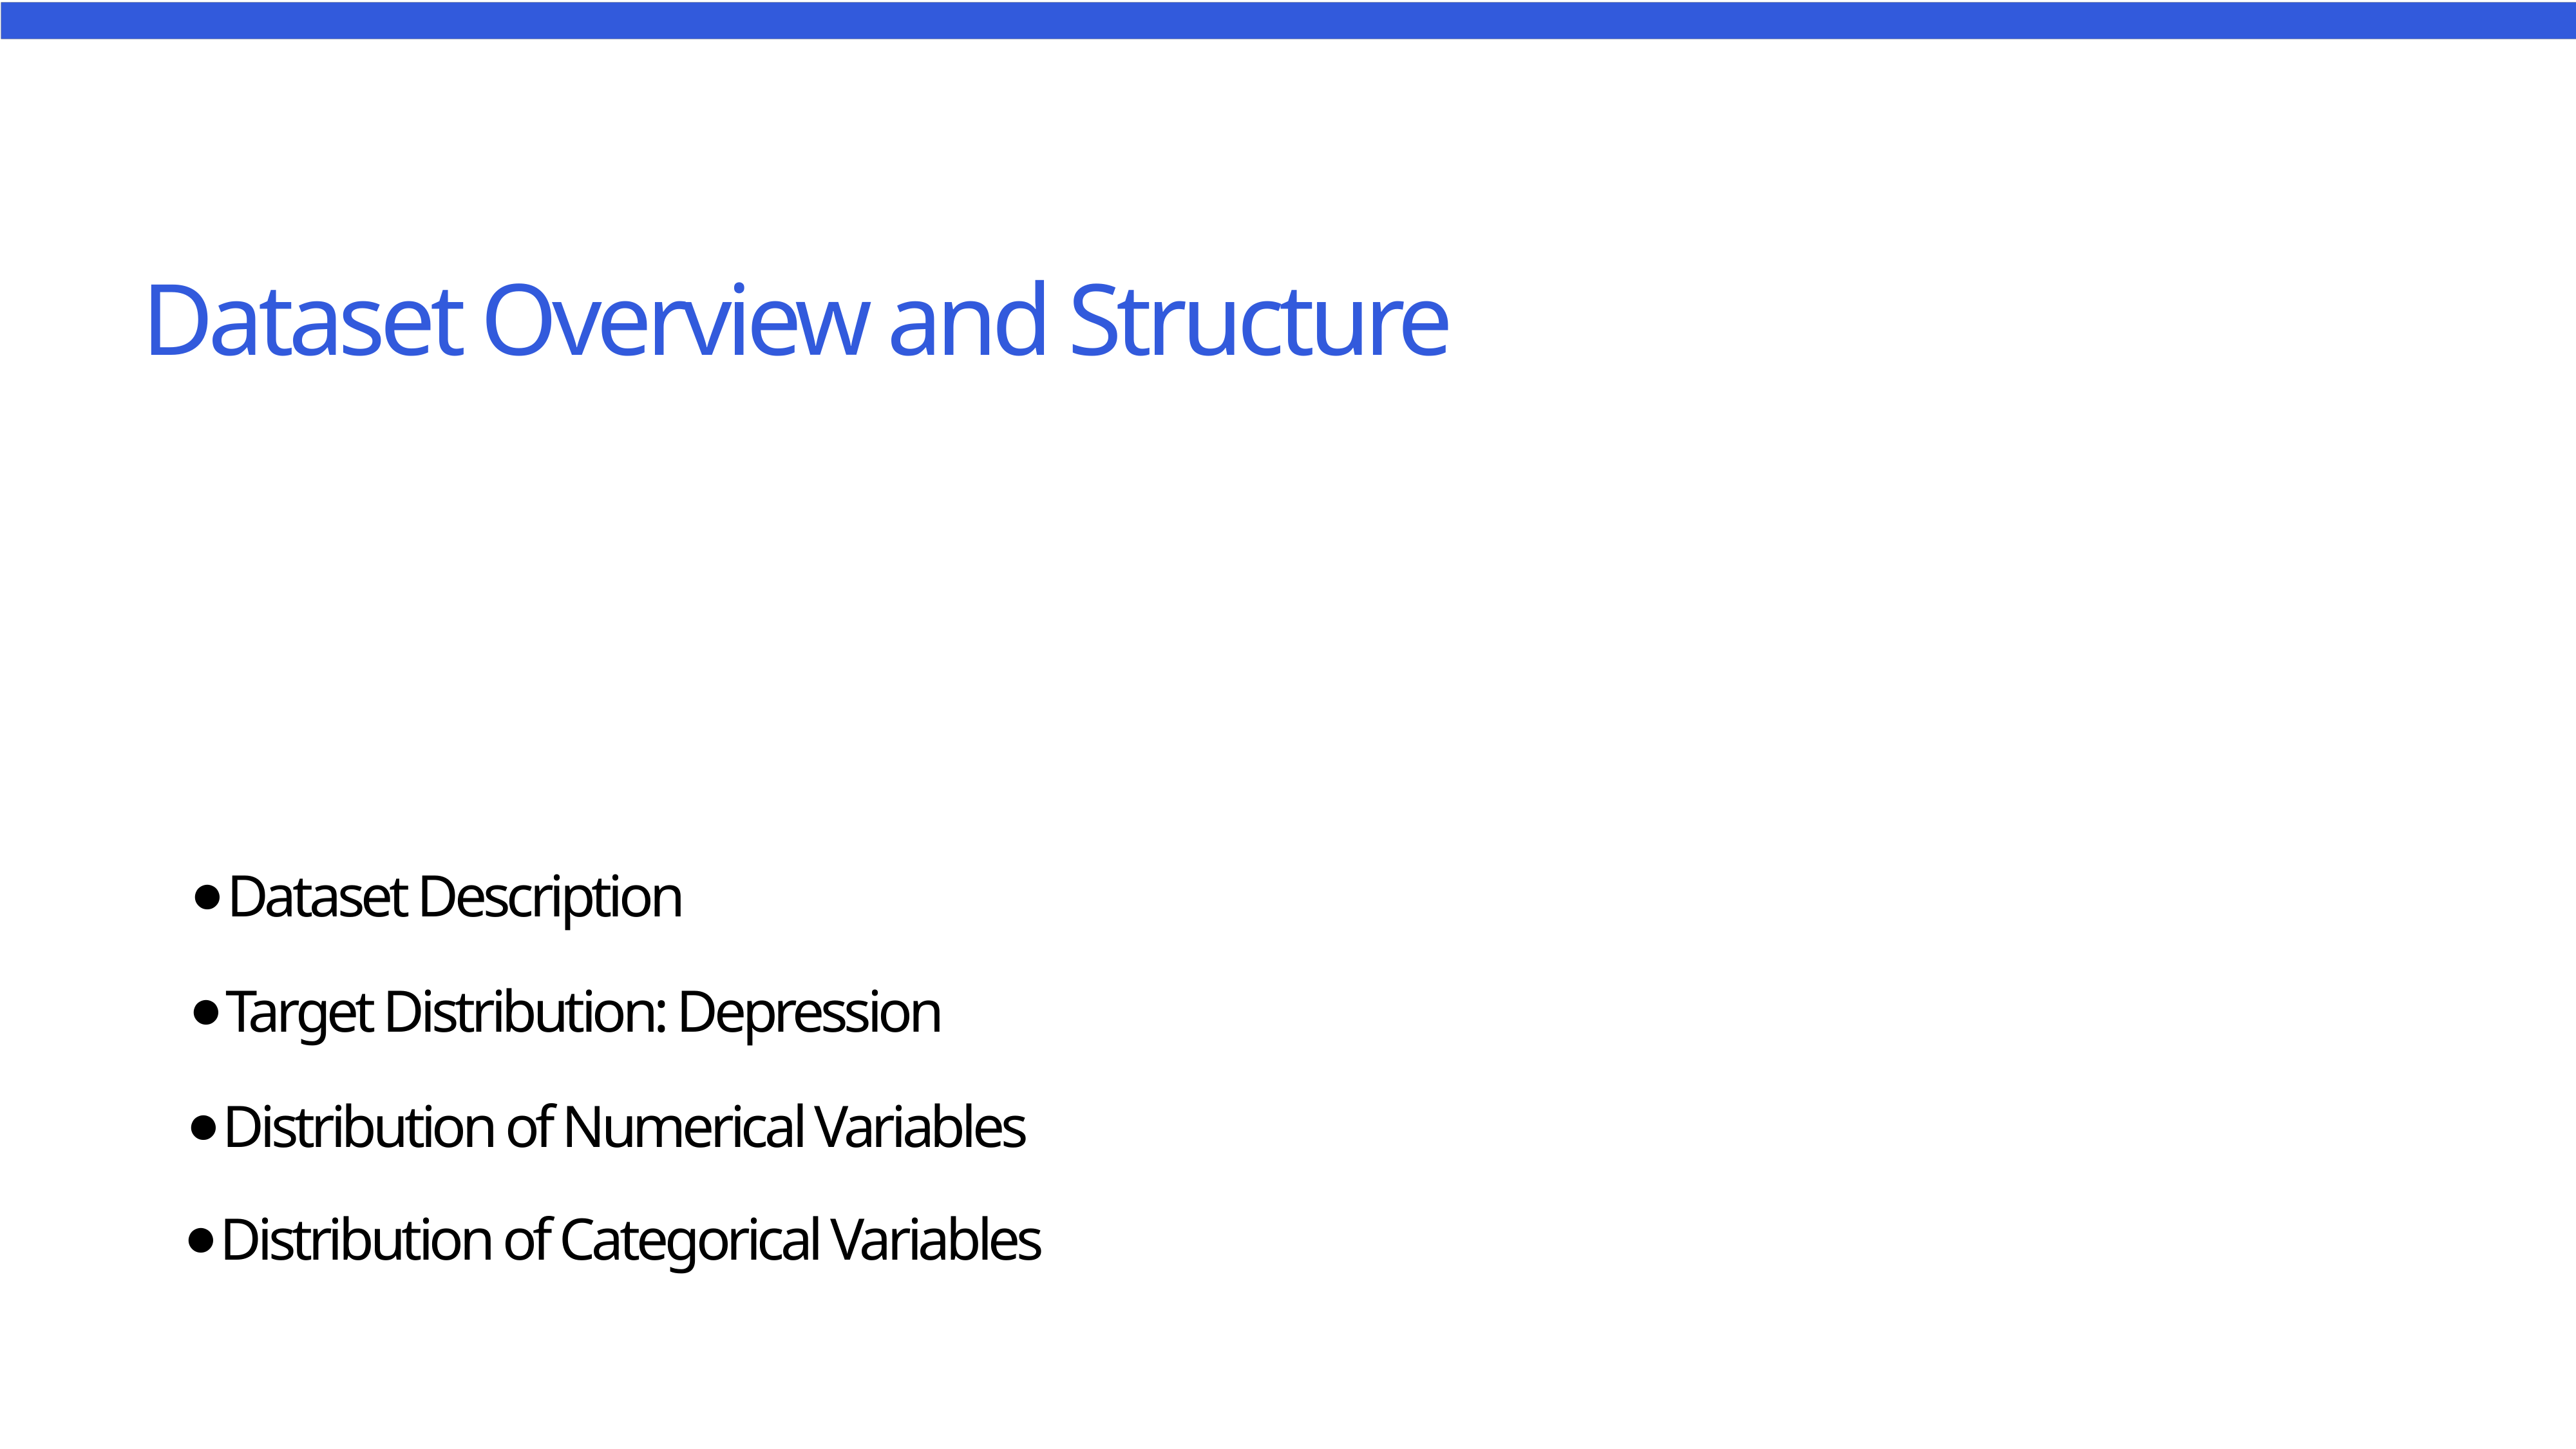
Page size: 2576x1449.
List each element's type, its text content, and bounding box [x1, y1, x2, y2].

text_box Distribution of Numerical Variables [186, 1078, 2300, 1159]
text_box Dataset Description [190, 848, 1493, 929]
text_box Dataset Overview and Structure [142, 237, 1958, 376]
text_box Target Distribution: Depression [189, 963, 2302, 1044]
text_box Distribution of Categorical Variables [184, 1191, 2297, 1272]
picture [0, 1, 2576, 41]
